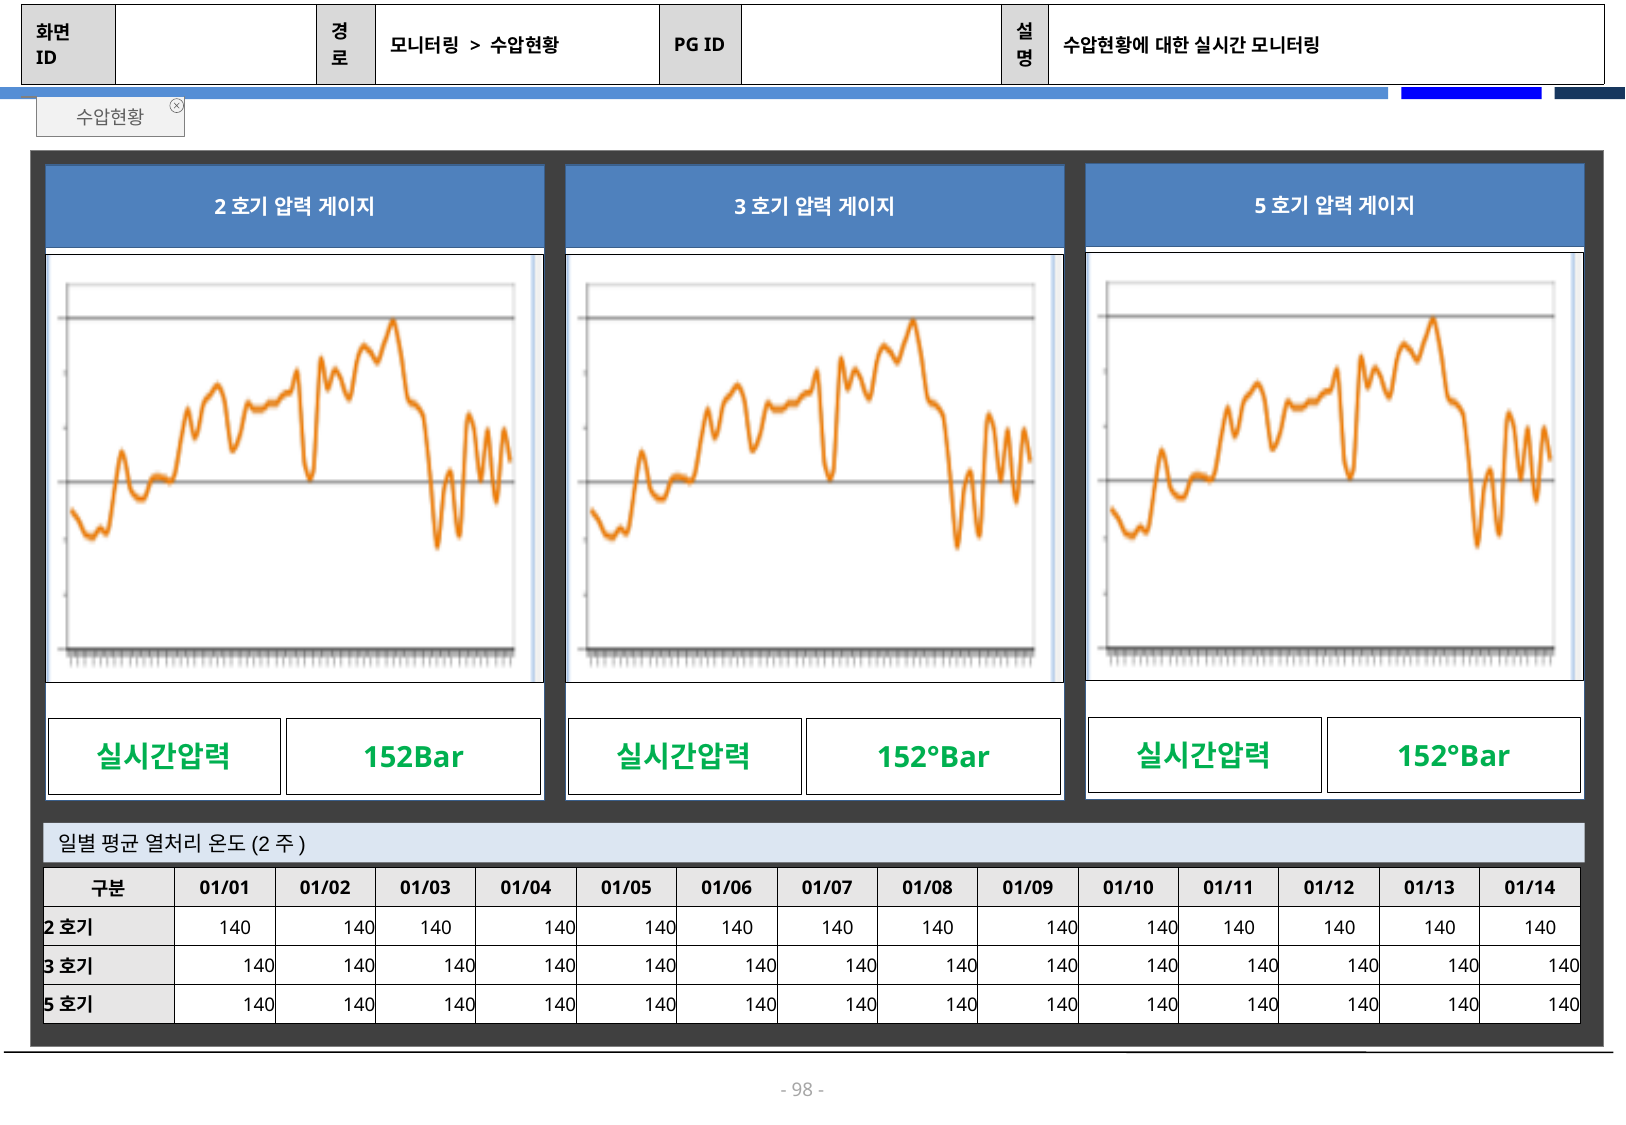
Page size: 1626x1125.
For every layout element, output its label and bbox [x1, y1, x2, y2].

table_header [660, 5, 741, 84]
table_header [1480, 868, 1580, 906]
table_cell [44, 985, 174, 1023]
table_cell [577, 907, 676, 945]
table_cell [376, 946, 475, 984]
table_cell [175, 946, 275, 984]
table_cell [778, 907, 877, 945]
table_header [376, 868, 475, 906]
table_cell [878, 946, 977, 984]
table_cell [577, 985, 676, 1023]
table_cell [476, 985, 576, 1023]
table_cell [1079, 907, 1178, 945]
table_header [175, 868, 275, 906]
table_header [476, 868, 576, 906]
table_cell [1380, 946, 1479, 984]
table_cell [1179, 985, 1278, 1023]
table_cell [276, 907, 375, 945]
table_header [742, 5, 1001, 84]
table_cell [677, 907, 777, 945]
table_header [22, 5, 115, 84]
table_cell [878, 907, 977, 945]
table_cell [175, 907, 275, 945]
table_cell [175, 985, 275, 1023]
table_header [44, 868, 174, 906]
text_box [20, 96, 185, 137]
table_cell [1279, 985, 1379, 1023]
table_cell [476, 907, 576, 945]
table_cell [276, 946, 375, 984]
table_cell [1179, 907, 1278, 945]
table_cell [978, 985, 1078, 1023]
table_cell [778, 985, 877, 1023]
table_header [1179, 868, 1278, 906]
table_header [317, 5, 375, 84]
table_cell [276, 985, 375, 1023]
table_cell [978, 907, 1078, 945]
table_cell [778, 946, 877, 984]
table_cell [1279, 946, 1379, 984]
table_header [376, 5, 659, 84]
table_cell [1179, 946, 1278, 984]
table_header [1380, 868, 1479, 906]
table_cell [878, 985, 977, 1023]
text_box [28, 148, 1606, 1049]
table_cell [1480, 946, 1580, 984]
table_cell [677, 985, 777, 1023]
table_cell [1380, 907, 1479, 945]
table_cell [1079, 946, 1178, 984]
table_cell [577, 946, 676, 984]
table_cell [44, 907, 174, 945]
table_cell [1279, 907, 1379, 945]
table_header [116, 5, 316, 84]
table_cell [978, 946, 1078, 984]
table_header [577, 868, 676, 906]
table_header [1279, 868, 1379, 906]
table_cell [476, 946, 576, 984]
table_header [878, 868, 977, 906]
table_header [978, 868, 1078, 906]
table_cell [1480, 985, 1580, 1023]
table_cell [44, 946, 174, 984]
table_header [1079, 868, 1178, 906]
table_cell [677, 946, 777, 984]
table_cell [376, 907, 475, 945]
table_header [778, 868, 877, 906]
table_cell [1079, 985, 1178, 1023]
table_cell [1480, 907, 1580, 945]
table_header [276, 868, 375, 906]
table_header [1049, 5, 1604, 84]
table_header [1002, 5, 1048, 84]
table_cell [376, 985, 475, 1023]
table_cell [1380, 985, 1479, 1023]
table_header [677, 868, 777, 906]
